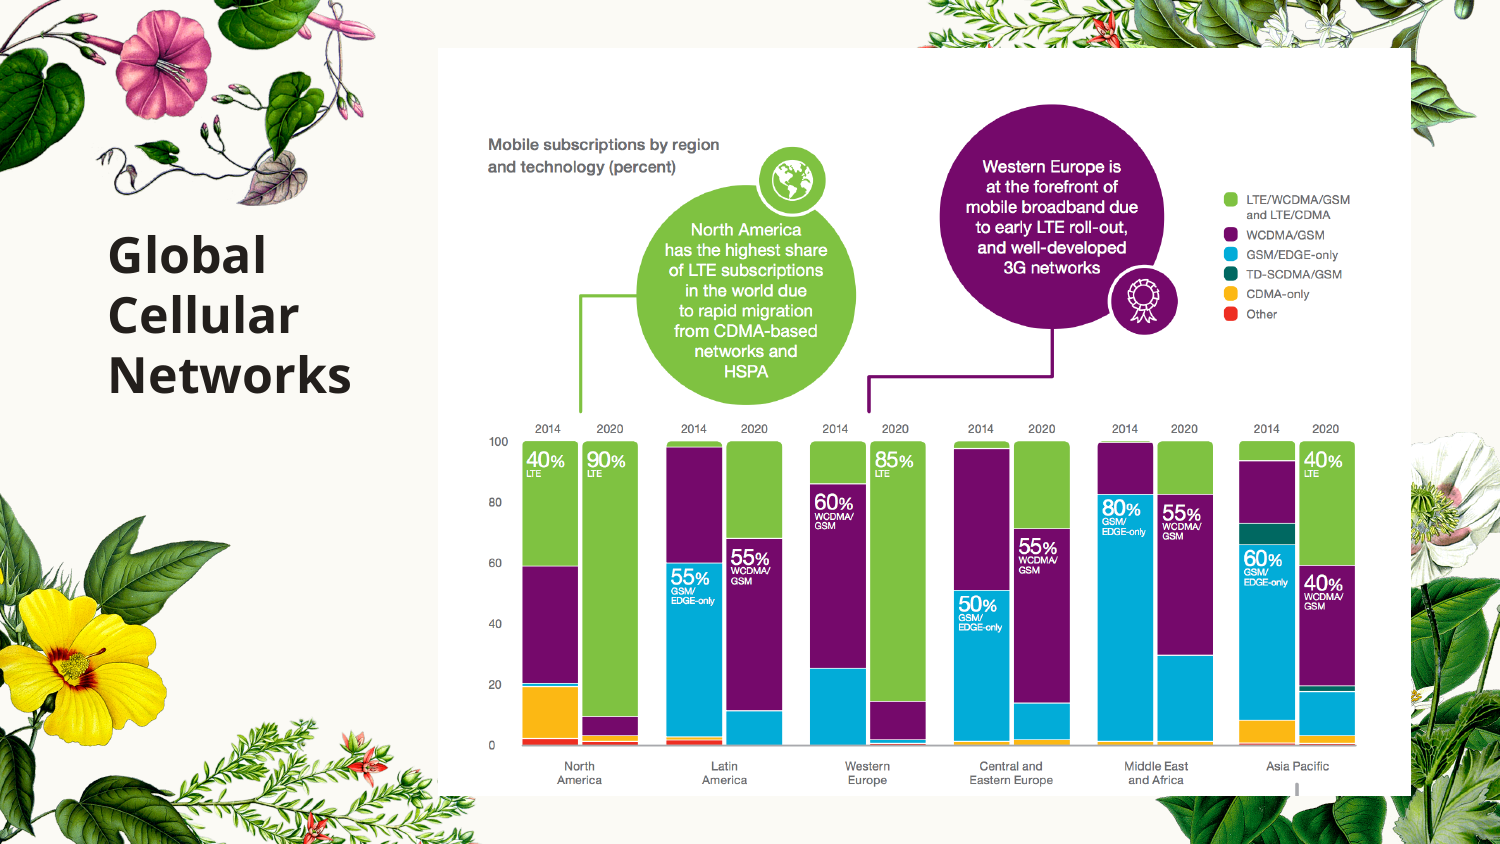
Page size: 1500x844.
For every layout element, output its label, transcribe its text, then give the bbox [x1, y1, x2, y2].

picture [0, 0, 385, 206]
picture [0, 0, 1500, 844]
title Global Cellular Networks [92, 208, 433, 291]
